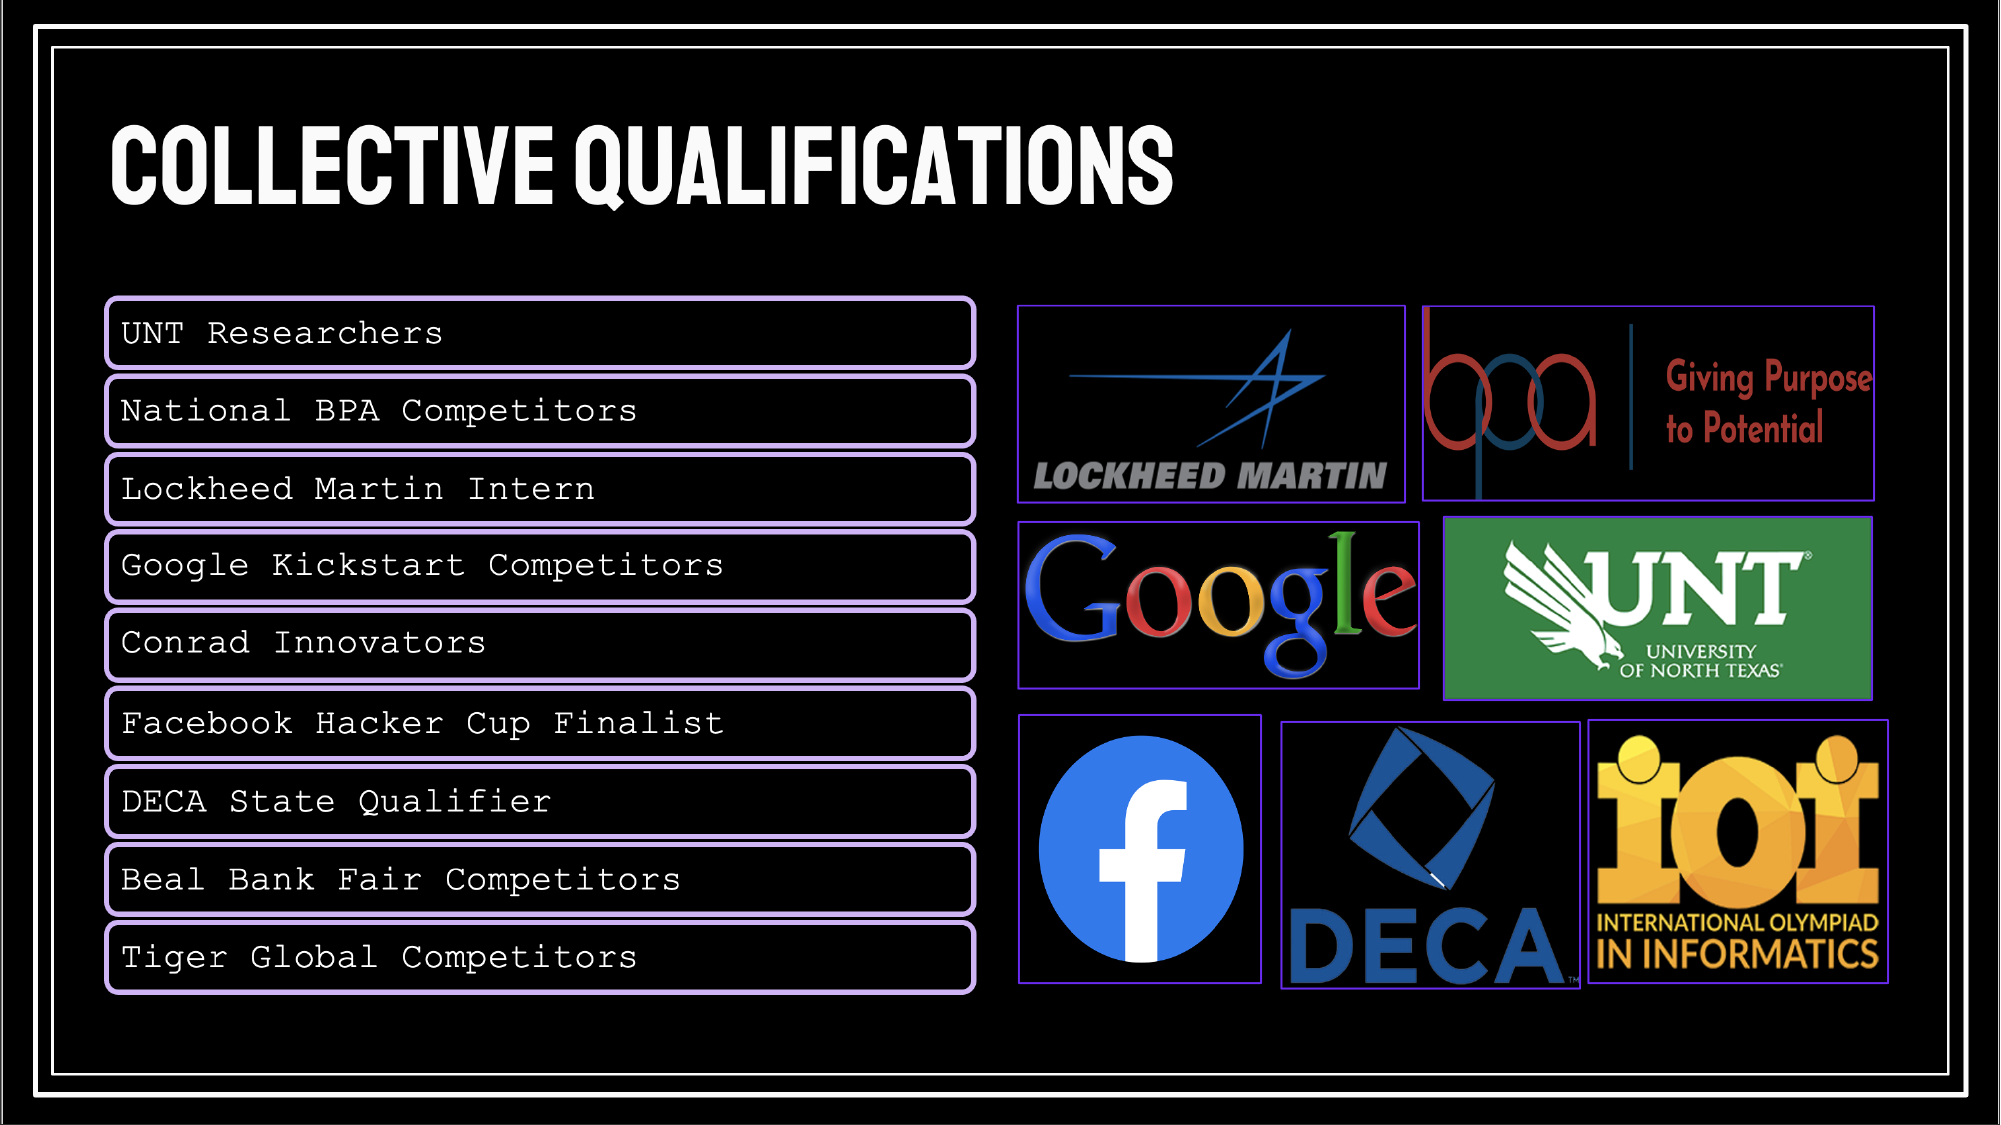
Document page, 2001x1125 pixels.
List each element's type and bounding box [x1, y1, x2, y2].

list [0, 0, 2000, 1125]
